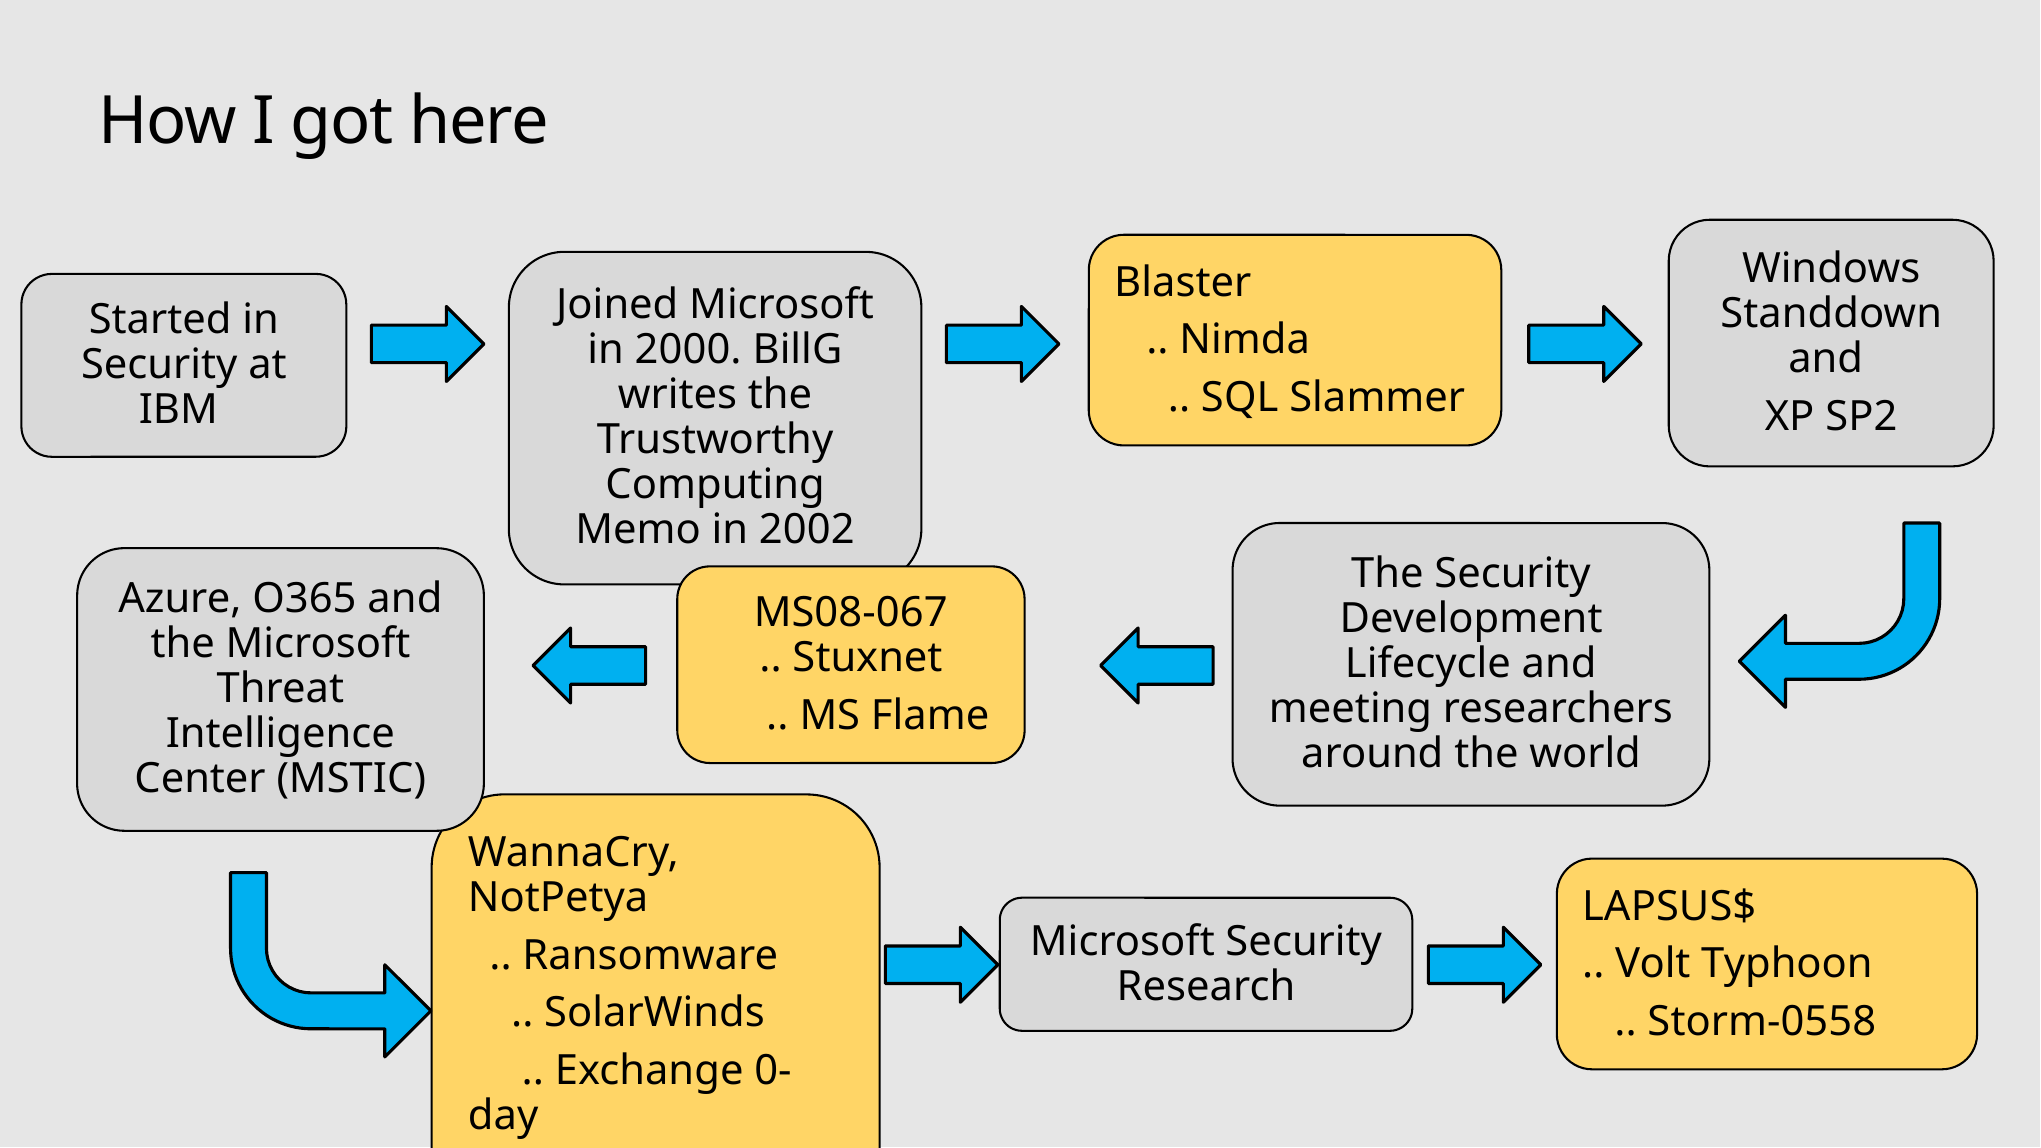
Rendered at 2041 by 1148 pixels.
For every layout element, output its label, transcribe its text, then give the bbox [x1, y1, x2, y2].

title How I got here [98, 76, 1943, 159]
text_box WannaCry, NotPetya .. Ransomware .. SolarWinds .. Exchange 0-day .. Ukraine War [431, 794, 880, 1148]
text_box Azure, O365 and the Microsoft Threat Intelligence Center (MSTIC) [77, 548, 484, 831]
text_box Started in Security at IBM [21, 273, 347, 457]
text_box [1427, 926, 1542, 1004]
text_box Blaster .. Nimda .. SQL Slammer [1088, 234, 1502, 446]
text_box Windows Standdown and XP SP2 [1668, 219, 1994, 467]
text_box [945, 305, 1060, 383]
text_box MS08-067 .. Stuxnet .. MS Flame [677, 566, 1025, 764]
text_box The Security Development Lifecycle and meeting researchers around the world [1232, 522, 1710, 806]
text_box [229, 871, 432, 1058]
text_box [1527, 305, 1642, 383]
text_box [532, 627, 647, 704]
text_box LAPSUS$ .. Volt Typhoon .. Storm-0558 [1556, 858, 1978, 1070]
text_box [1738, 522, 1941, 709]
text_box Microsoft Security Research [999, 897, 1413, 1031]
text_box [1099, 627, 1214, 704]
text_box Joined Microsoft in 2000. BillG writes the Trustworthy Computing Memo in 2002 [508, 251, 922, 585]
text_box [884, 926, 999, 1004]
text_box [370, 305, 485, 383]
